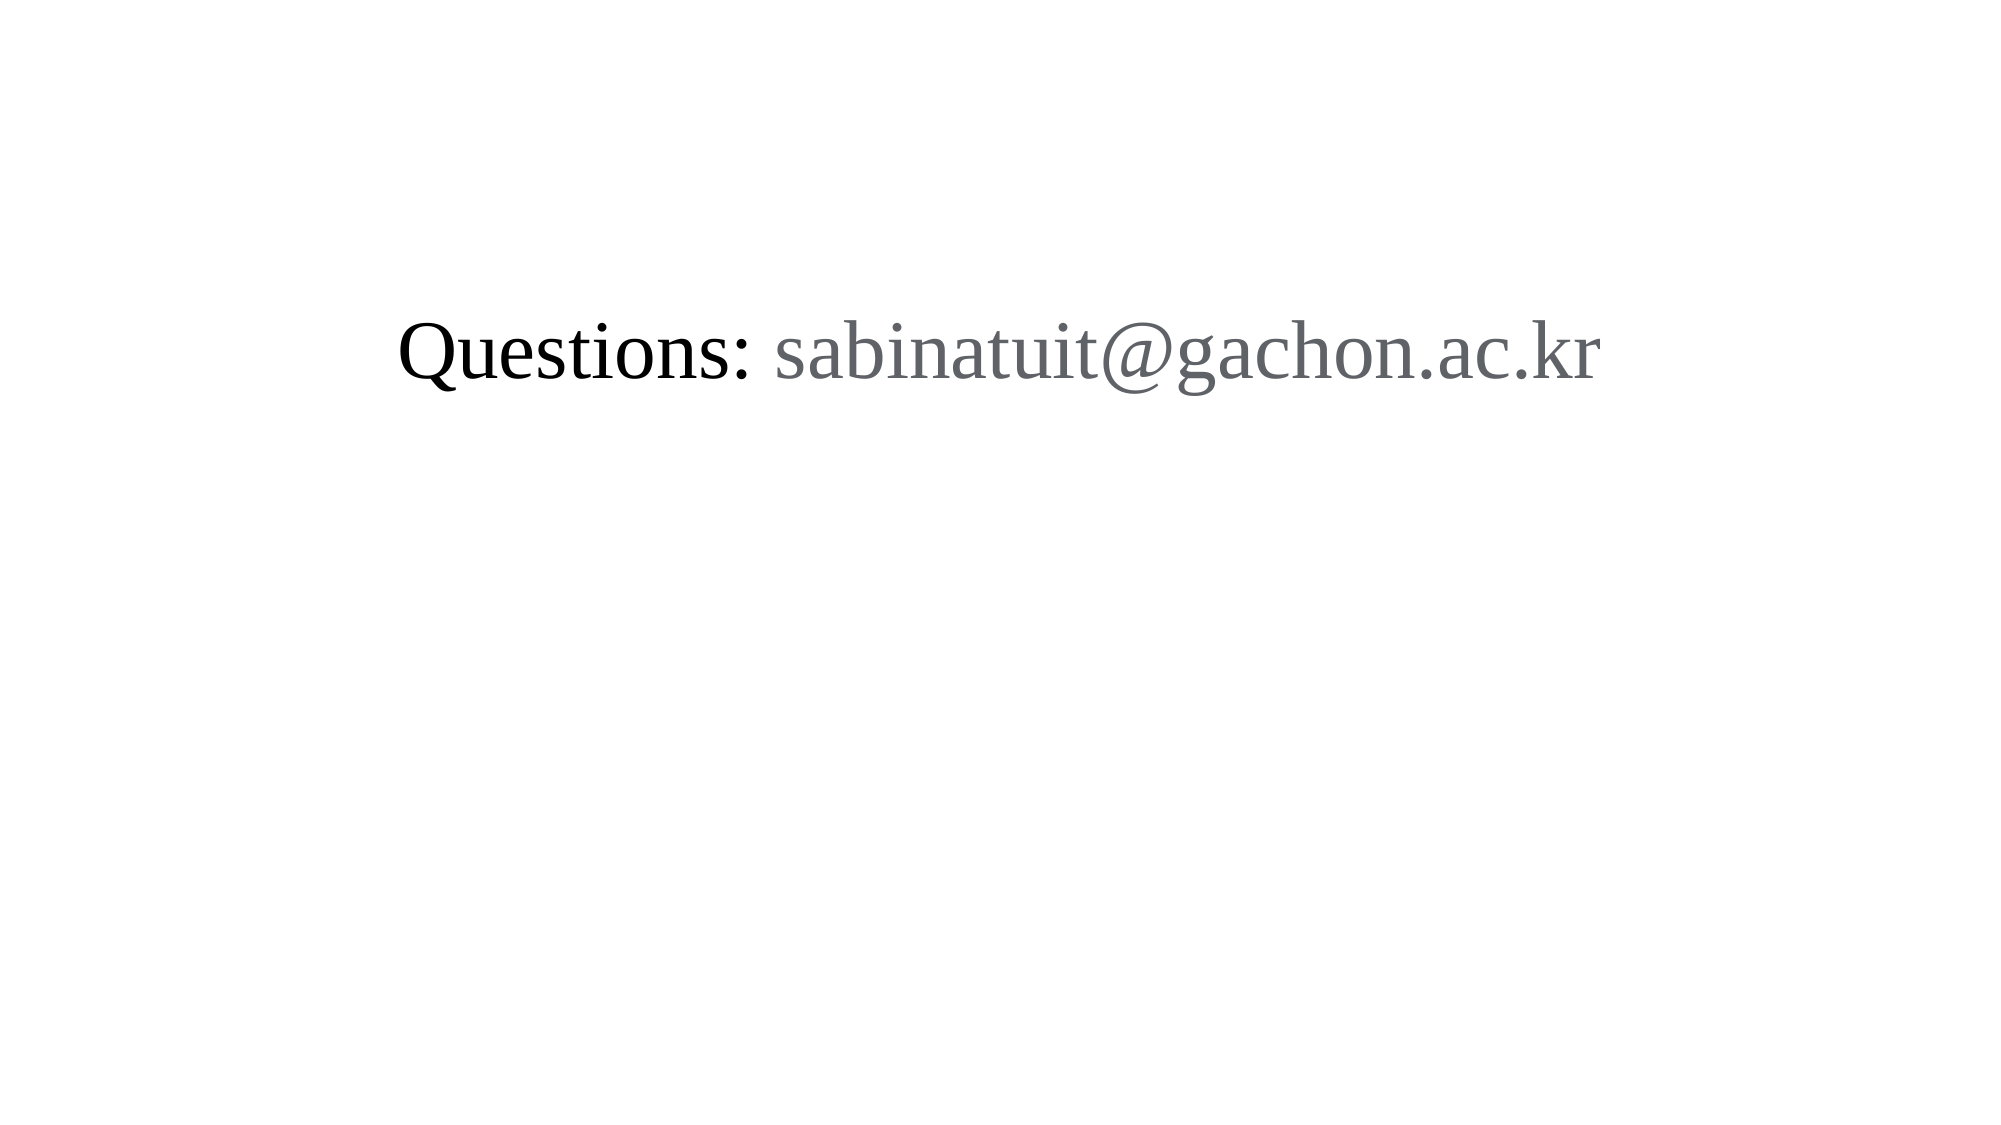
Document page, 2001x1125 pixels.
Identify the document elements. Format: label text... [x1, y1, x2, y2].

list Questions: sabinatuit@gachon.ac.kr [137, 299, 1863, 1014]
